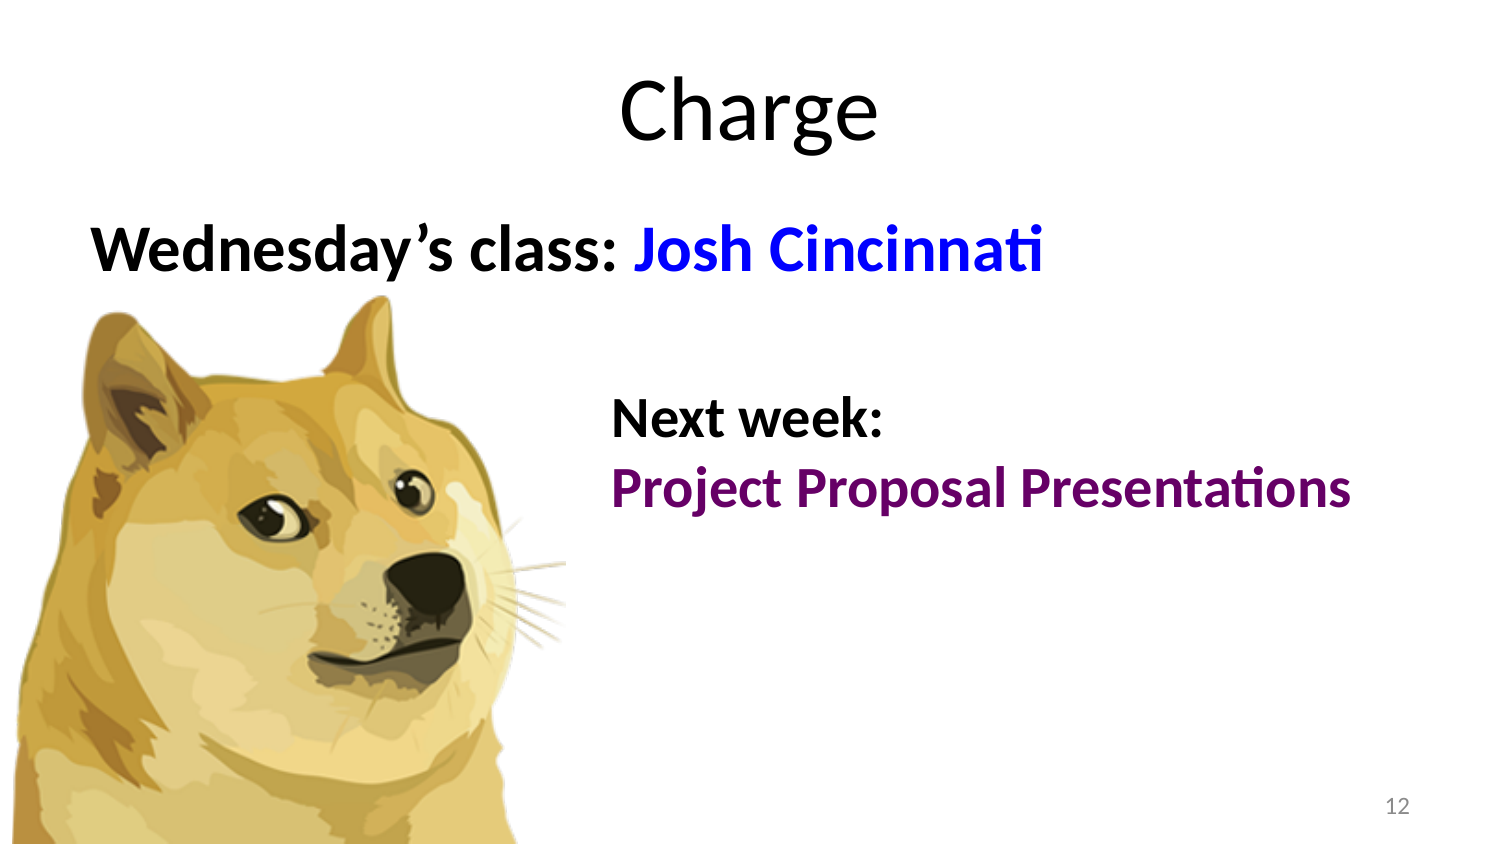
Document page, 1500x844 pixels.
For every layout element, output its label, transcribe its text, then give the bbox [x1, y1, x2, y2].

slide_number 11 [1074, 782, 1425, 827]
list Wednesday’s class: Josh Cincinnati [570, 196, 1425, 754]
title Charge [75, 33, 1425, 175]
text_box Next week: Project Proposal Presentations [597, 371, 1367, 527]
picture [12, 157, 566, 844]
